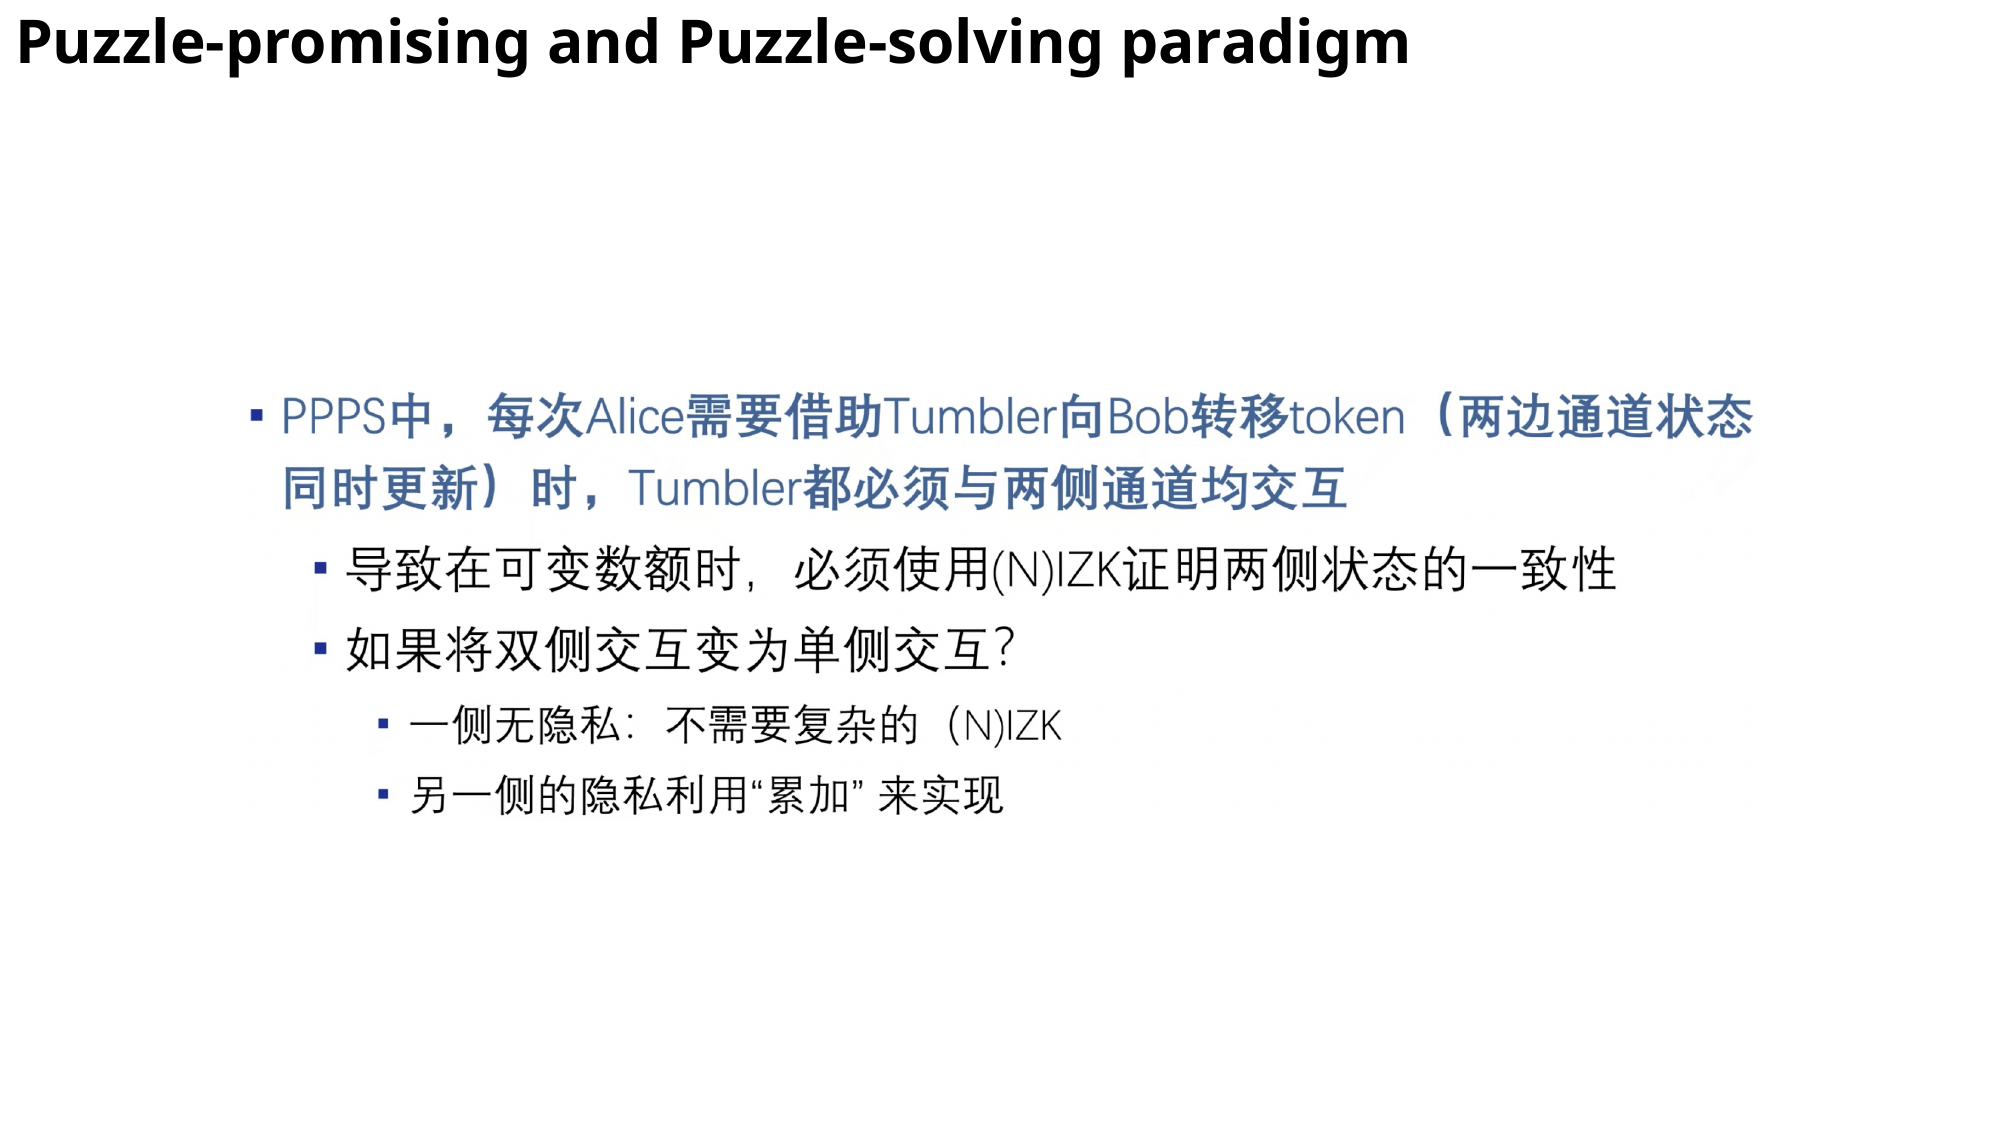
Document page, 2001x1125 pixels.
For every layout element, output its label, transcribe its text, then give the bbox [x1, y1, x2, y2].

picture [241, 386, 1759, 821]
title Puzzle-promising and Puzzle-solving paradigm [0, 0, 2000, 85]
